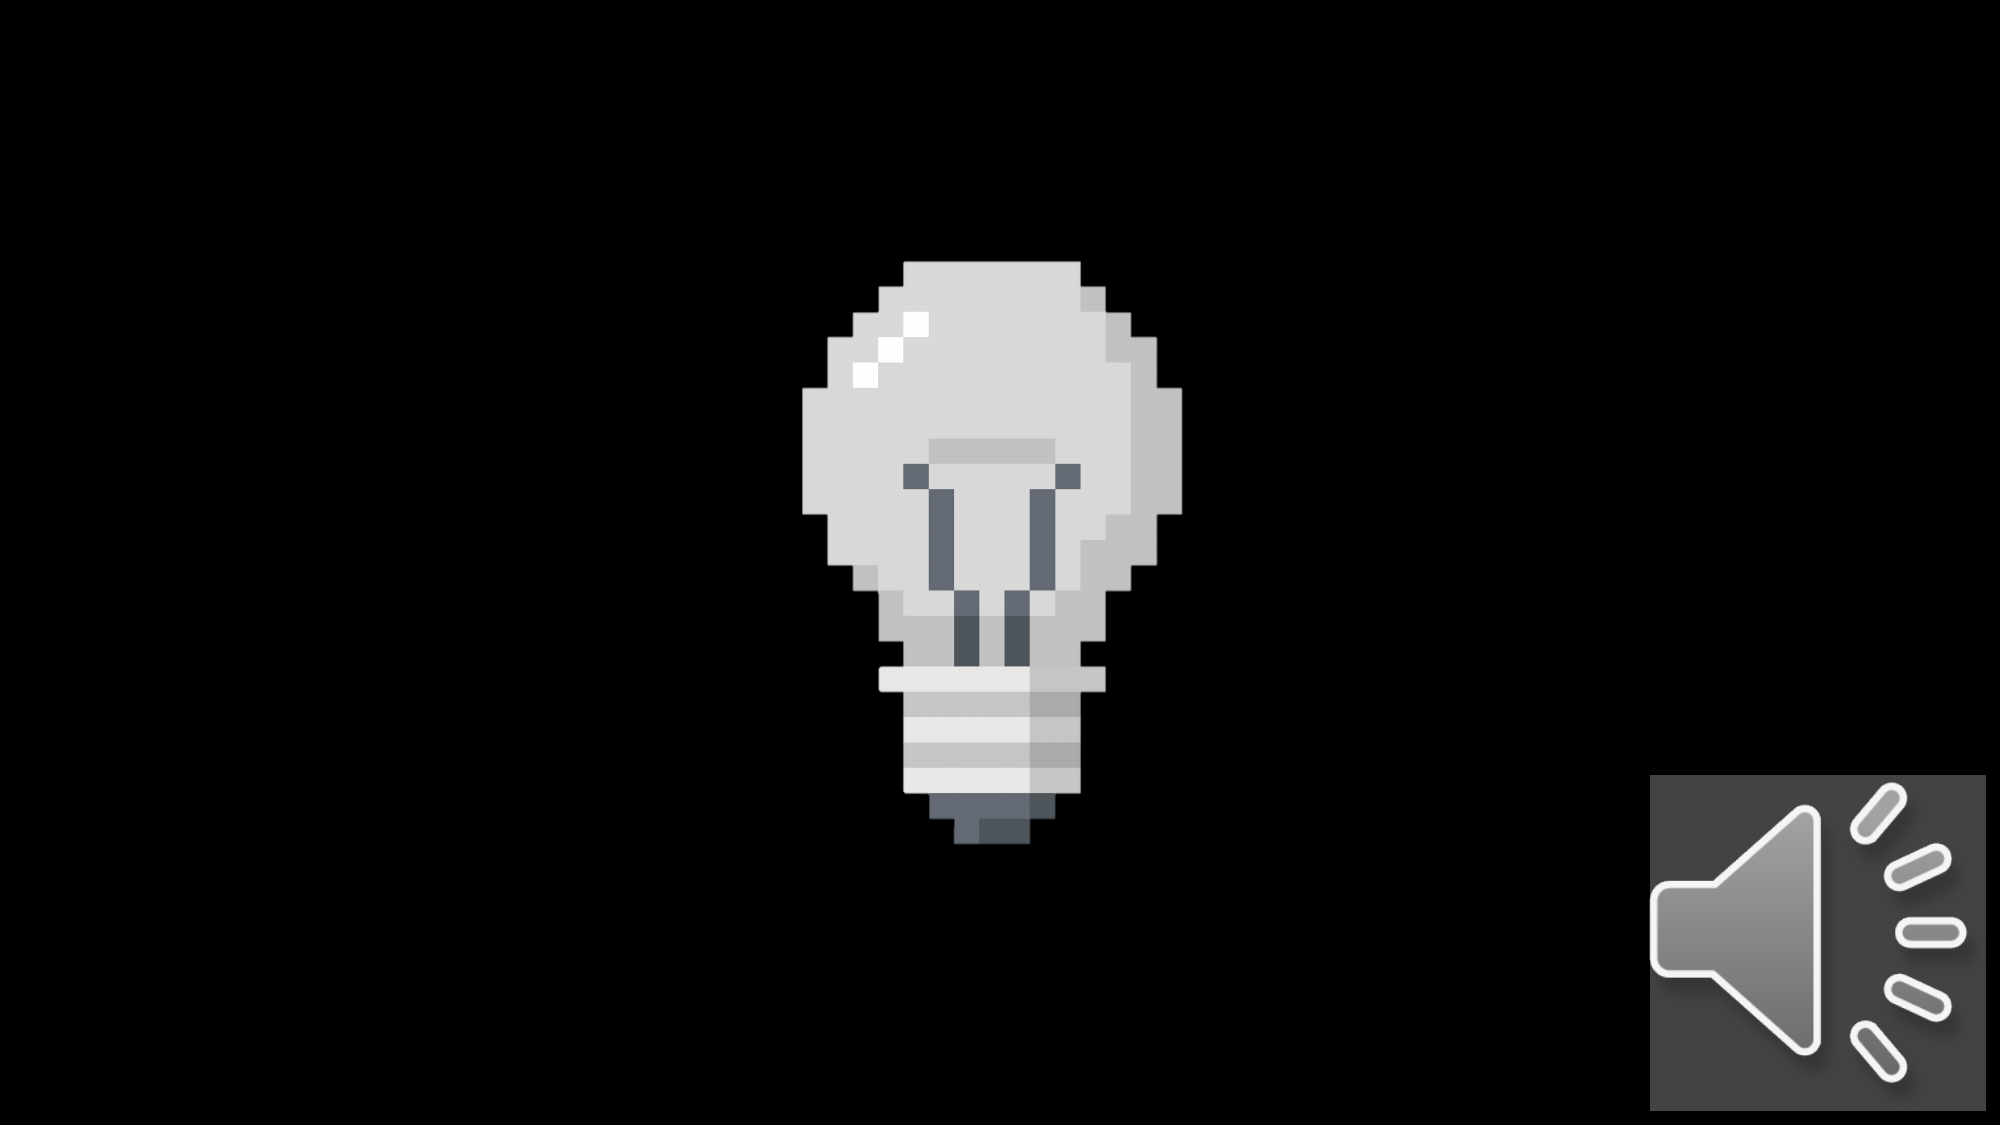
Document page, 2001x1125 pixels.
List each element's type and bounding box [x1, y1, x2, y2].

picture [1648, 773, 1987, 1112]
picture [704, 232, 1296, 893]
